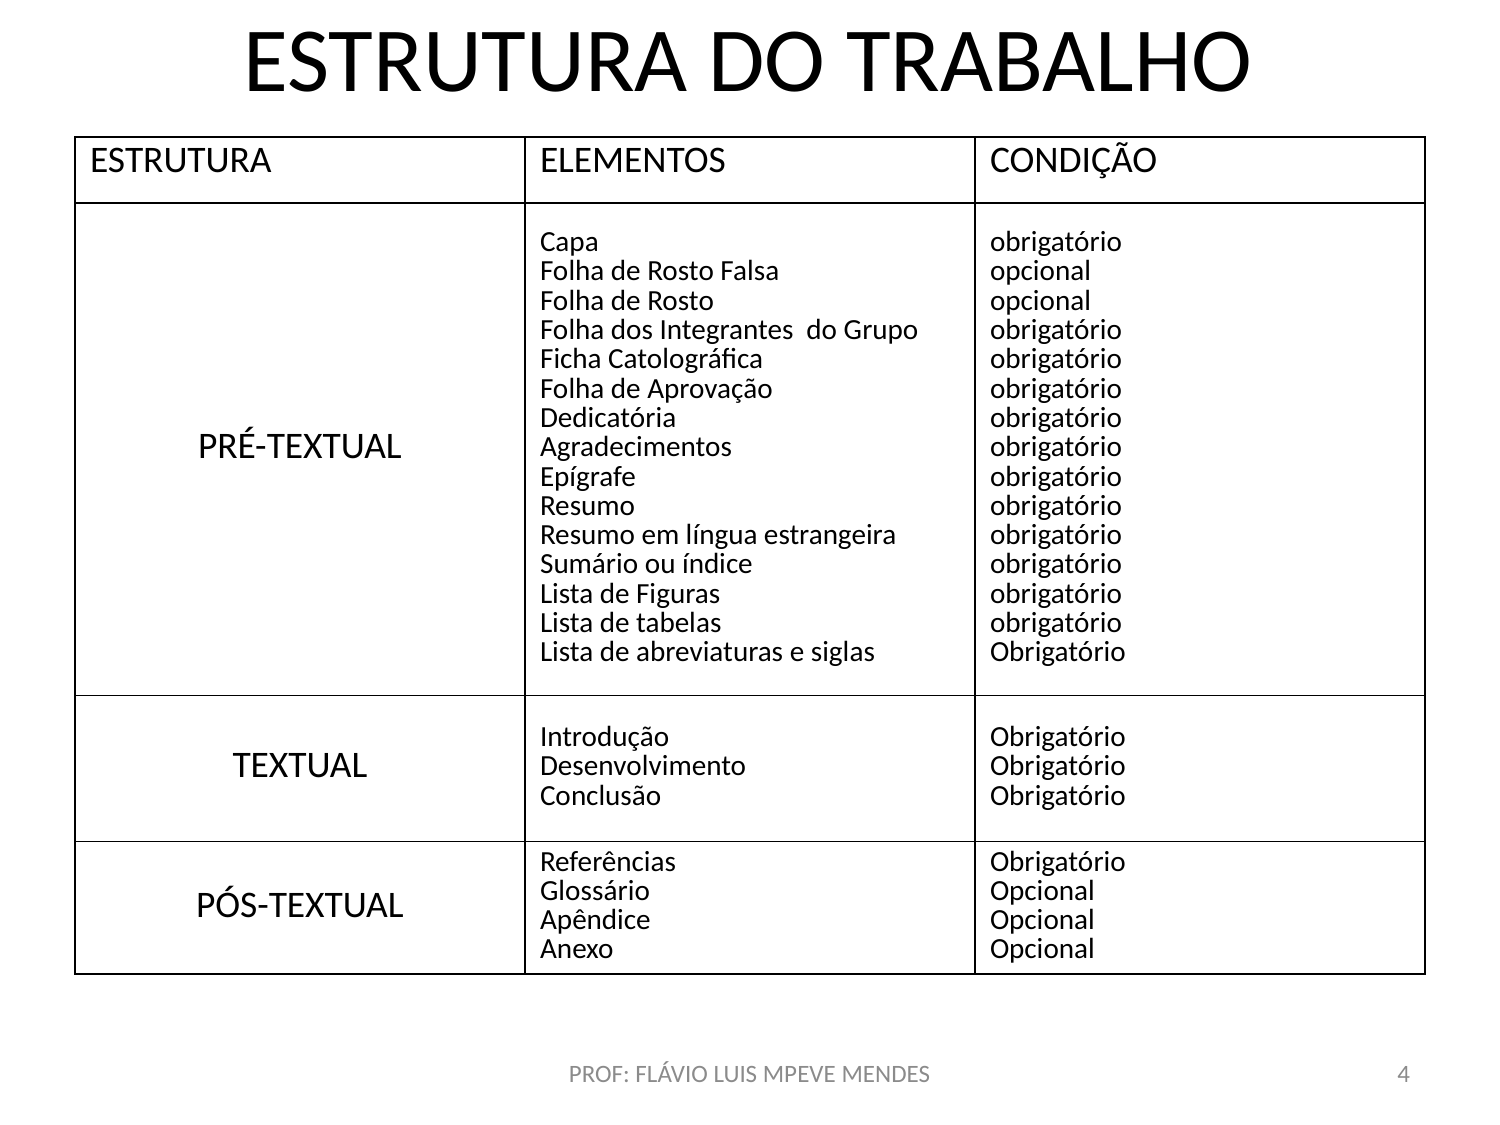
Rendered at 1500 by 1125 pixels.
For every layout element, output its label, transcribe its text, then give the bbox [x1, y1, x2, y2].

table_cell Introdução Desenvolvimento Conclusão [526, 696, 974, 841]
table_cell Obrigatório Opcional Opcional Opcional [976, 842, 1424, 973]
table_cell PRÉ-TEXTUAL [76, 204, 524, 695]
table_header CONDIÇÃO [976, 138, 1424, 202]
table_cell Obrigatório Obrigatório Obrigatório [976, 696, 1424, 841]
title ESTRUTURA DO TRABALHO [73, 0, 1424, 126]
table_cell Capa Folha de Rosto Falsa Folha de Rosto Folha dos Integrantes do Grupo Ficha Catolográfica Folha de Aprovação Dedicatória Agradecimentos Epígrafe Resumo Resumo em língua estrangeira Sumário ou índice Lista de Figuras Lista de tabelas Lista de abreviaturas e siglas [526, 204, 974, 695]
table_cell Referências Glossário Apêndice Anexo [526, 842, 974, 973]
table_header ELEMENTOS [526, 138, 974, 202]
footer PROF: FLÁVIO LUIS MPEVE MENDES [512, 1042, 988, 1103]
slide_number 4 [1074, 1042, 1425, 1103]
table_cell TEXTUAL [76, 696, 524, 841]
table_cell obrigatório opcional opcional obrigatório obrigatório obrigatório obrigatório obrigatório obrigatório obrigatório obrigatório obrigatório obrigatório obrigatório Obrigatório [976, 204, 1424, 695]
table_header ESTRUTURA [76, 138, 524, 202]
table_cell PÓS-TEXTUAL [76, 842, 524, 973]
